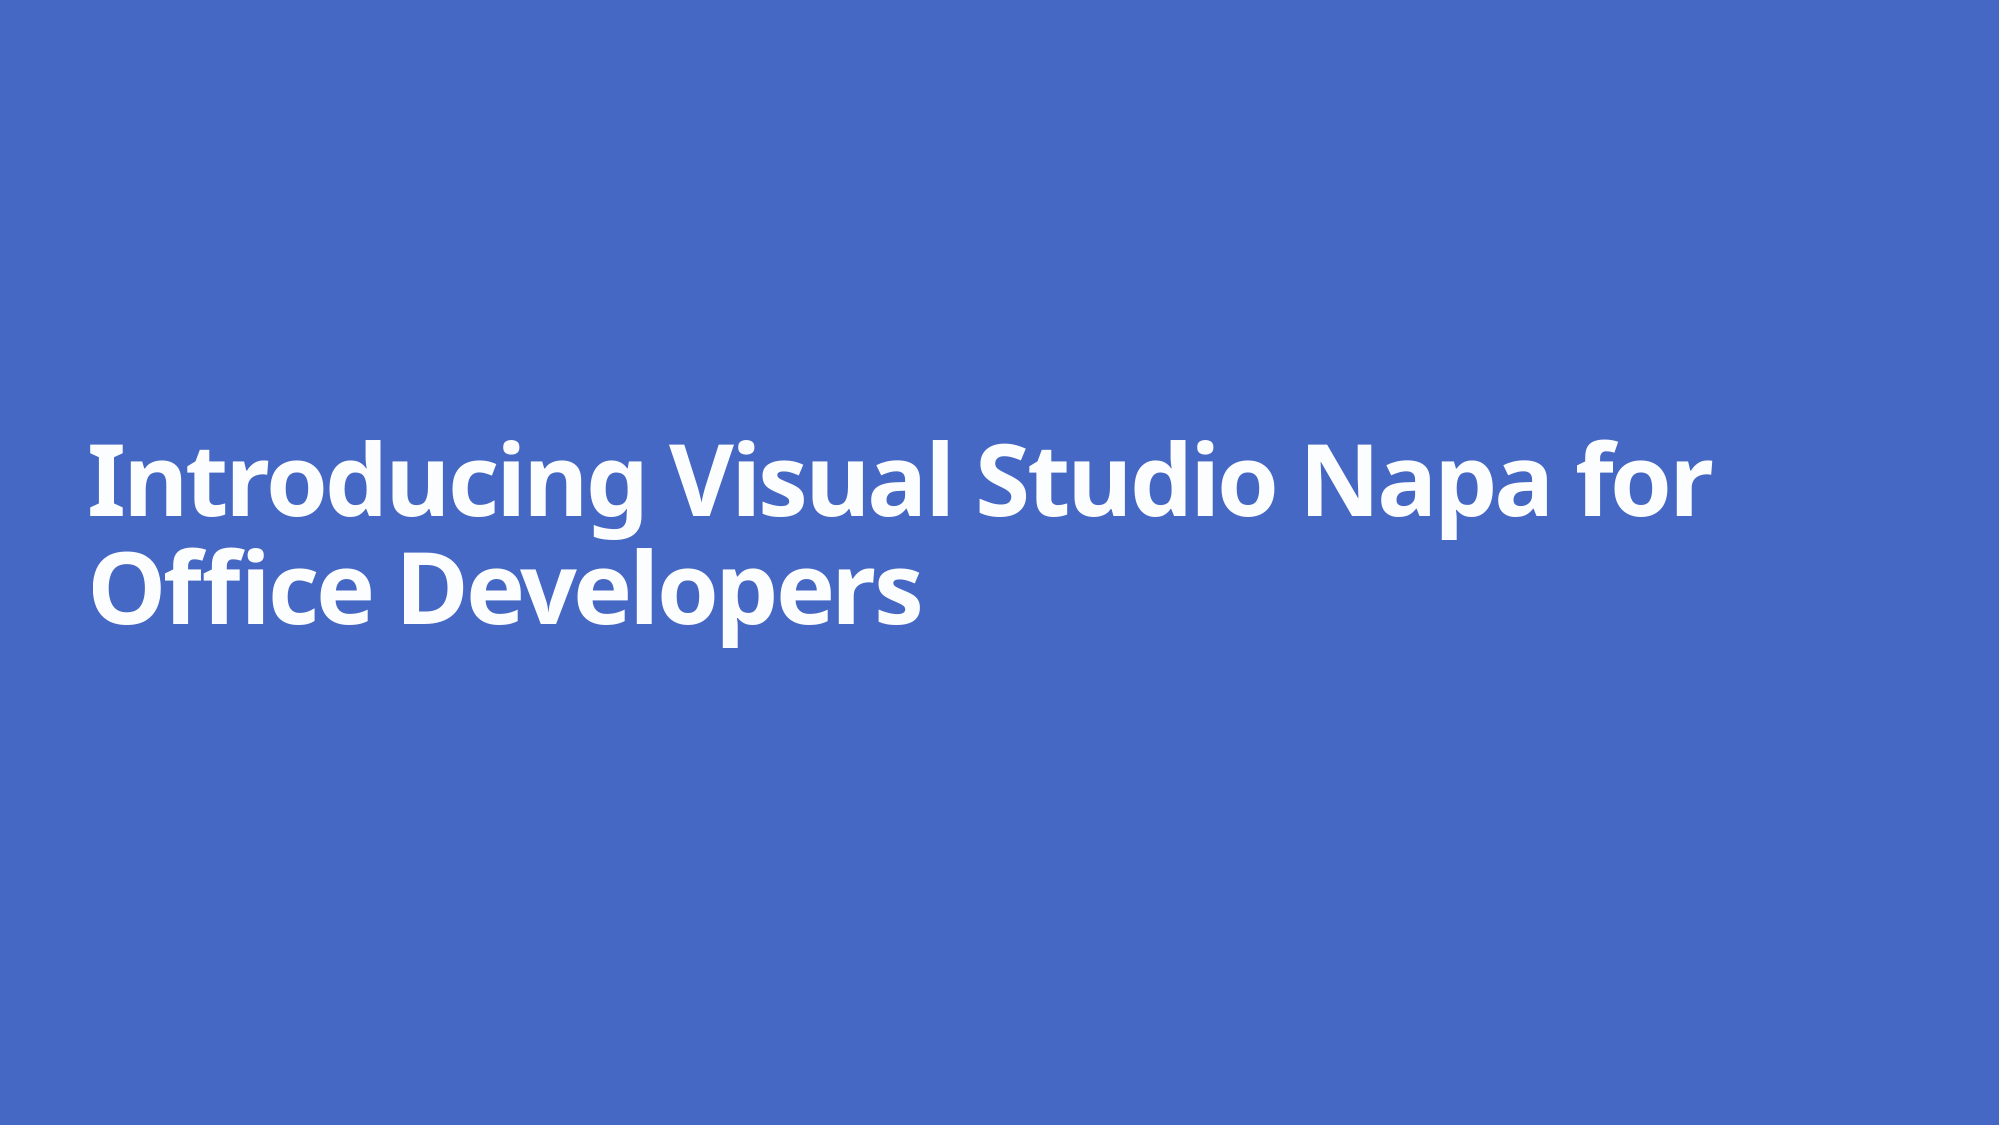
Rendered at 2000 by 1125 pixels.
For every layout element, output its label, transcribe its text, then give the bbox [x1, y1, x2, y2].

title Introducing Visual Studio Napa for Office Developers [87, 379, 1912, 697]
